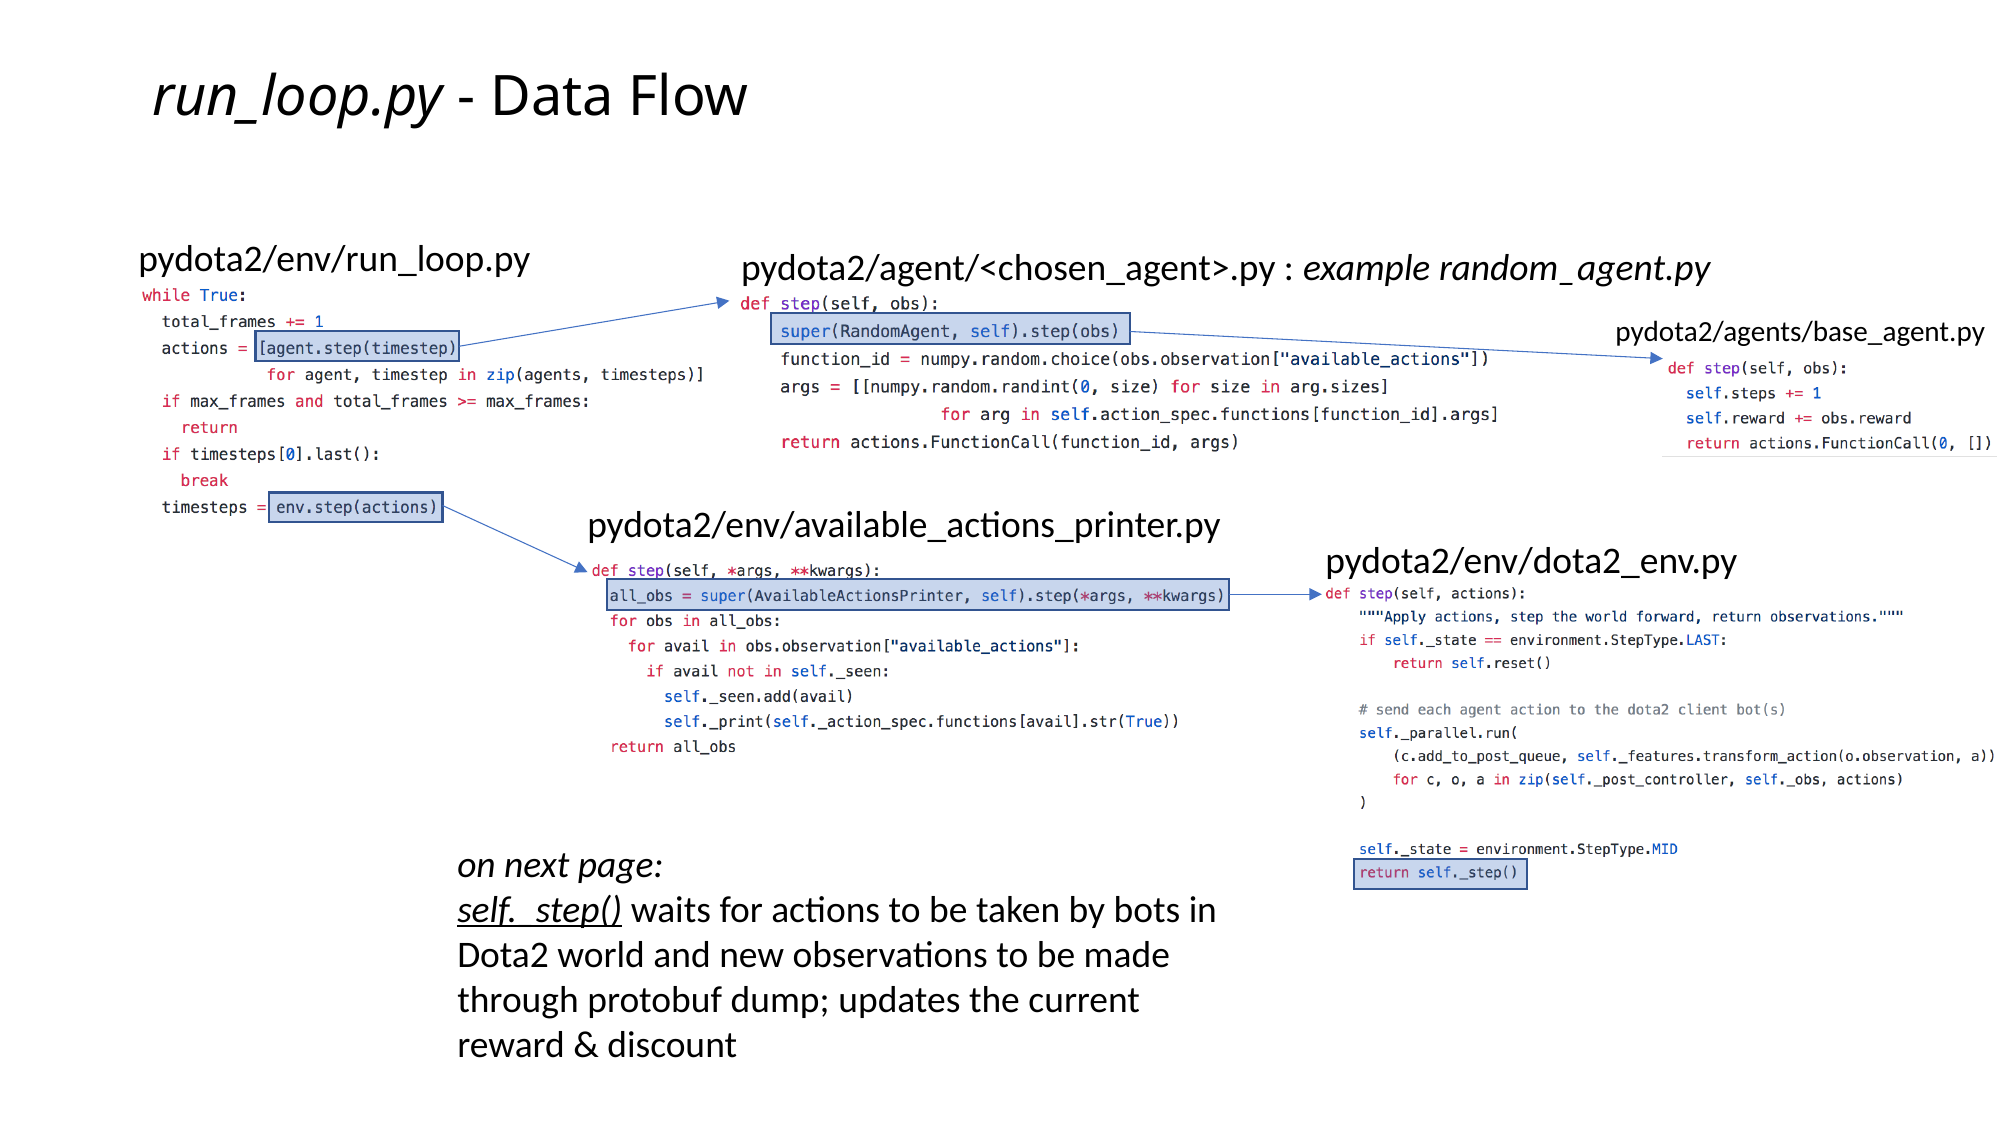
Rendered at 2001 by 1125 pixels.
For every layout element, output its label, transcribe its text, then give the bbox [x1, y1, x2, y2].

text_box pydota2/agent/<chosen_agent>.py : example random_agent.py [726, 235, 1766, 296]
text_box on next page: self._step() waits for actions to be taken by bots in Dota2 world and new observations to be made through protobuf dump; updates the current reward & discount [442, 832, 1249, 1073]
picture [587, 558, 1230, 758]
text_box pydota2/agents/base_agent.py [1504, 304, 2000, 355]
text_box pydota2/env/dota2_env.py [1310, 528, 1987, 589]
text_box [442, 505, 588, 573]
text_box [459, 300, 730, 347]
picture [1323, 583, 2000, 884]
picture [1662, 357, 1997, 457]
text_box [1129, 331, 1663, 359]
text_box [1353, 884, 1528, 890]
text_box pydota2/env/available_actions_printer.py [588, 492, 1249, 553]
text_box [139, 278, 710, 523]
text_box pydota2/env/run_loop.py [123, 226, 694, 287]
picture [729, 291, 1504, 456]
title run_loop.py - Data Flow [137, 59, 1863, 136]
